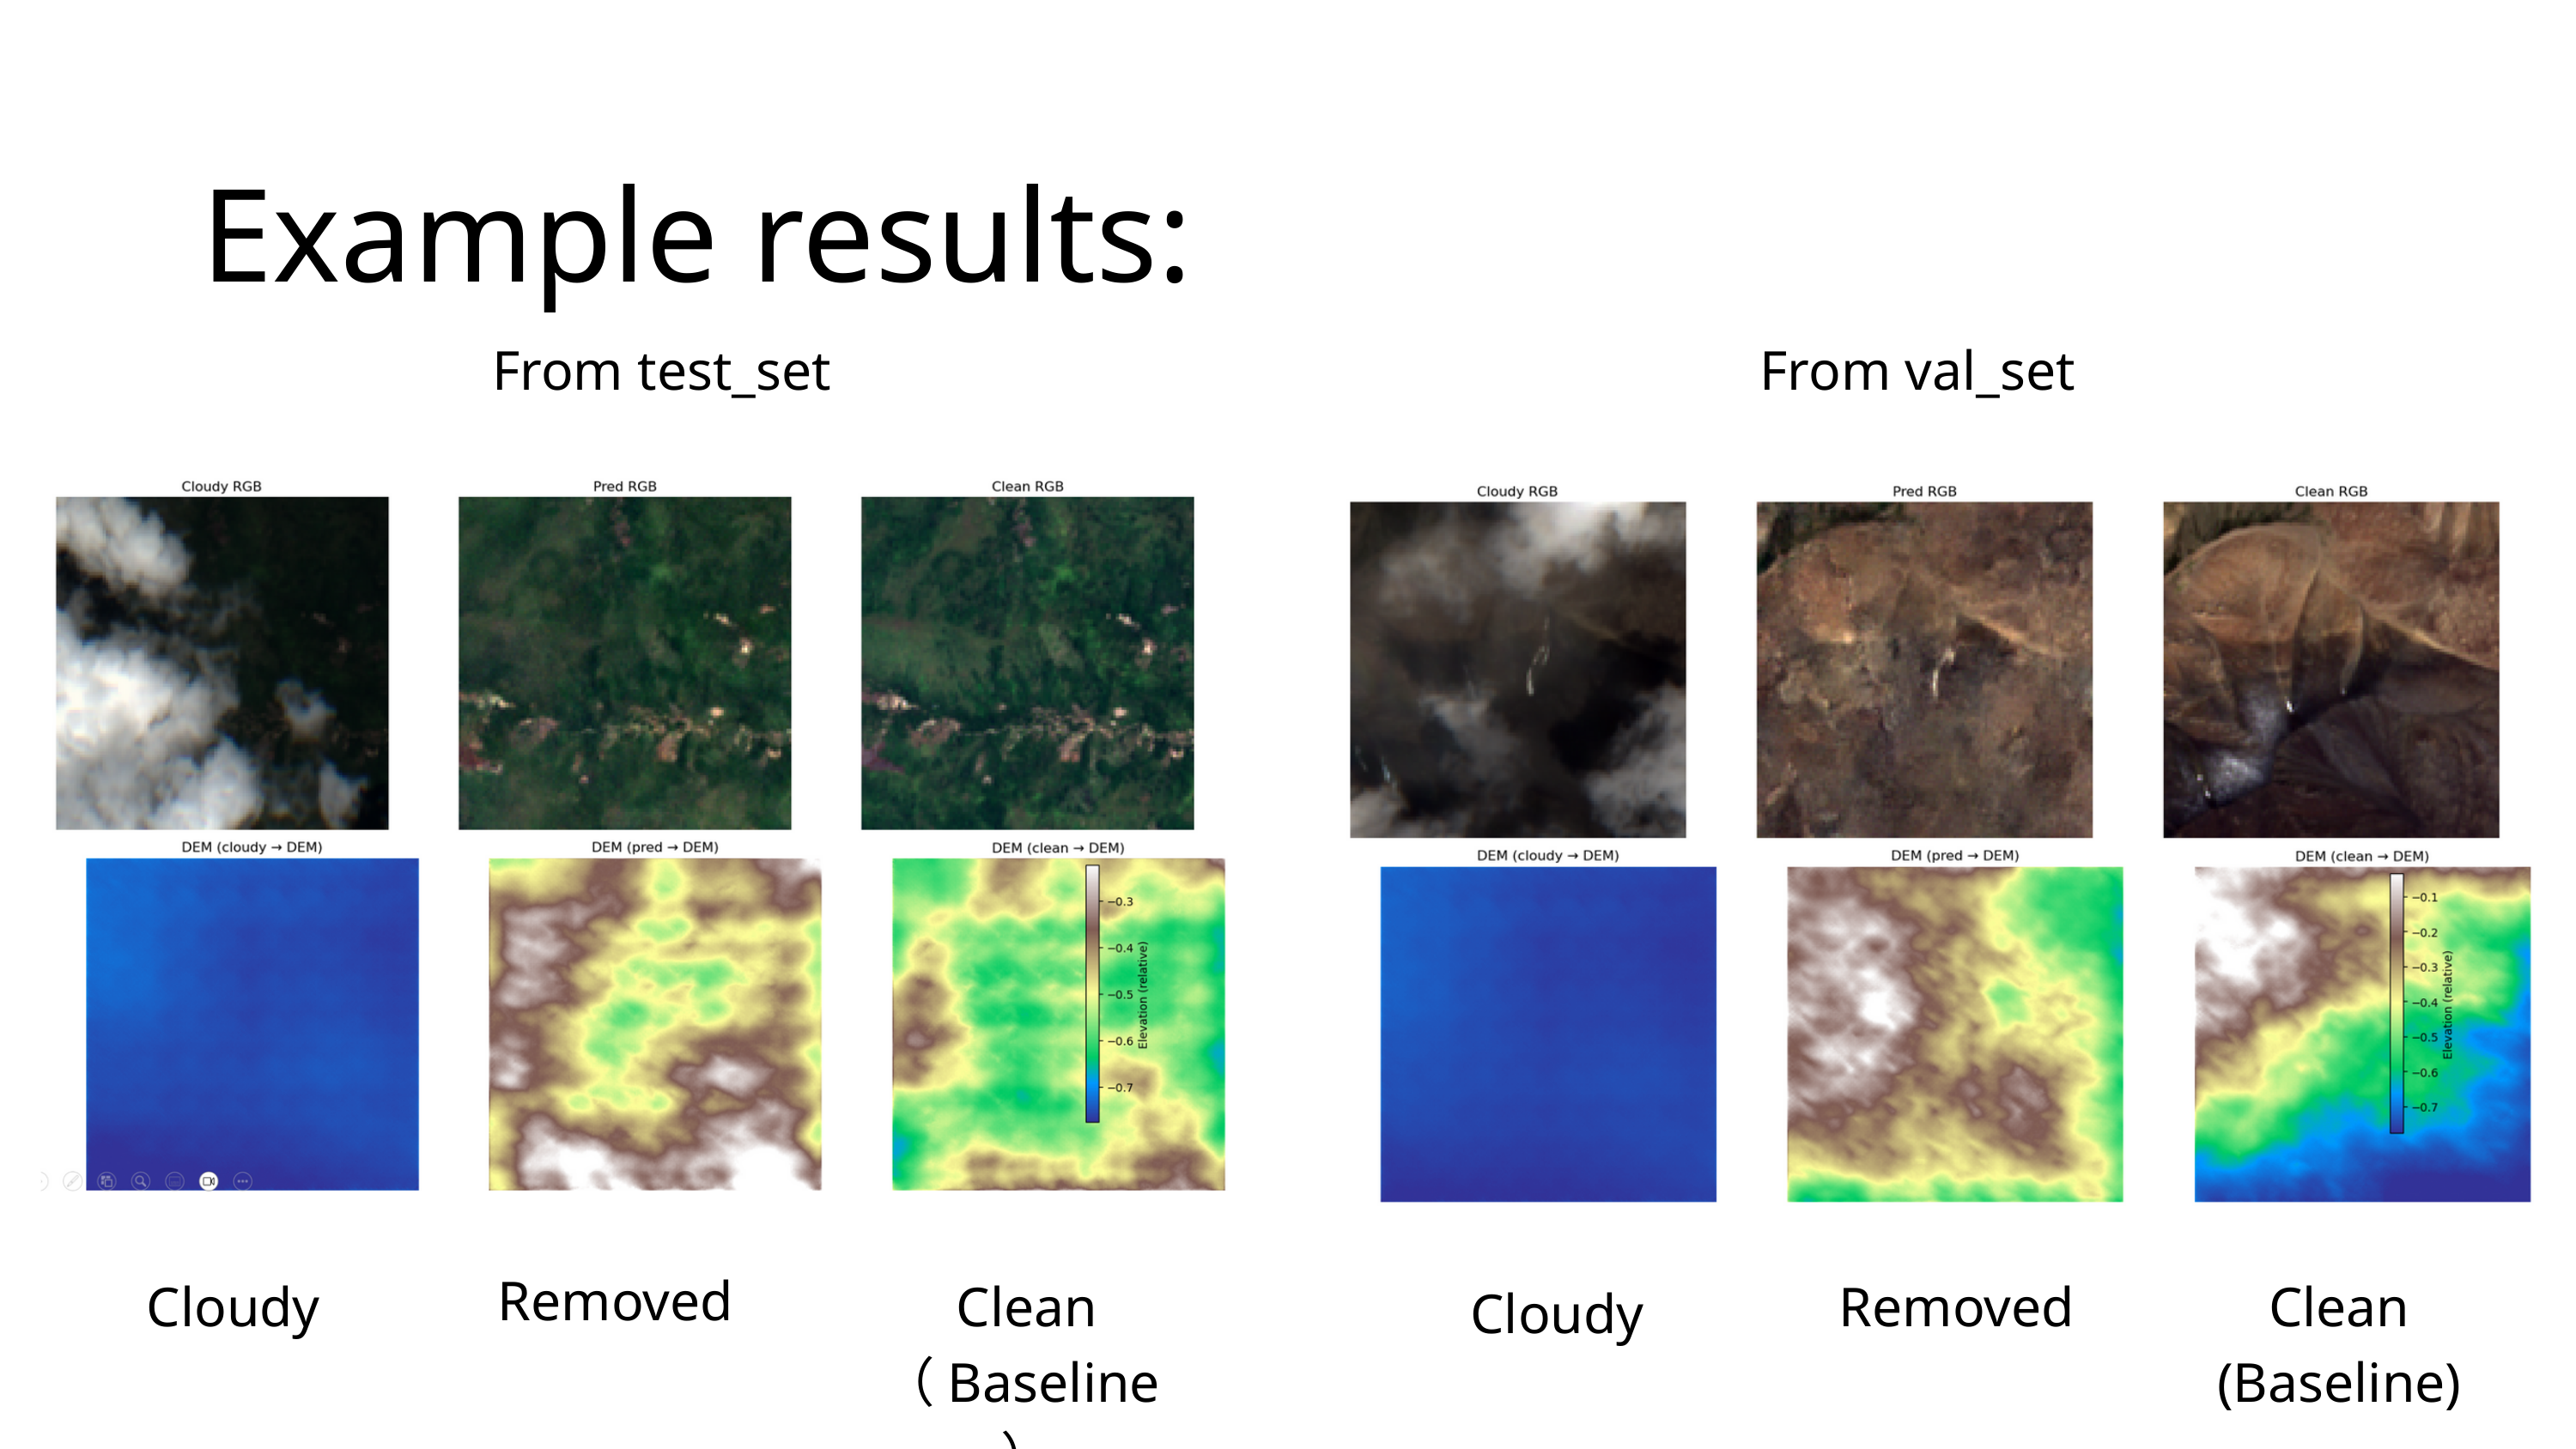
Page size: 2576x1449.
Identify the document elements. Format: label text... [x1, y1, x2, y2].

text_box Clean （Baseline） [861, 1262, 1193, 1449]
text_box Clean (Baseline) [2212, 1262, 2467, 1413]
text_box Cloudy [105, 1262, 362, 1337]
text_box Example results: [201, 127, 2375, 308]
text_box From test_set [485, 325, 838, 401]
text_box Cloudy [1466, 1269, 1649, 1344]
text_box Removed [1834, 1262, 2080, 1337]
text_box Removed [492, 1255, 738, 1331]
text_box From val_set [1756, 325, 2080, 401]
text_box [1342, 478, 2537, 1210]
text_box [40, 478, 1236, 1191]
